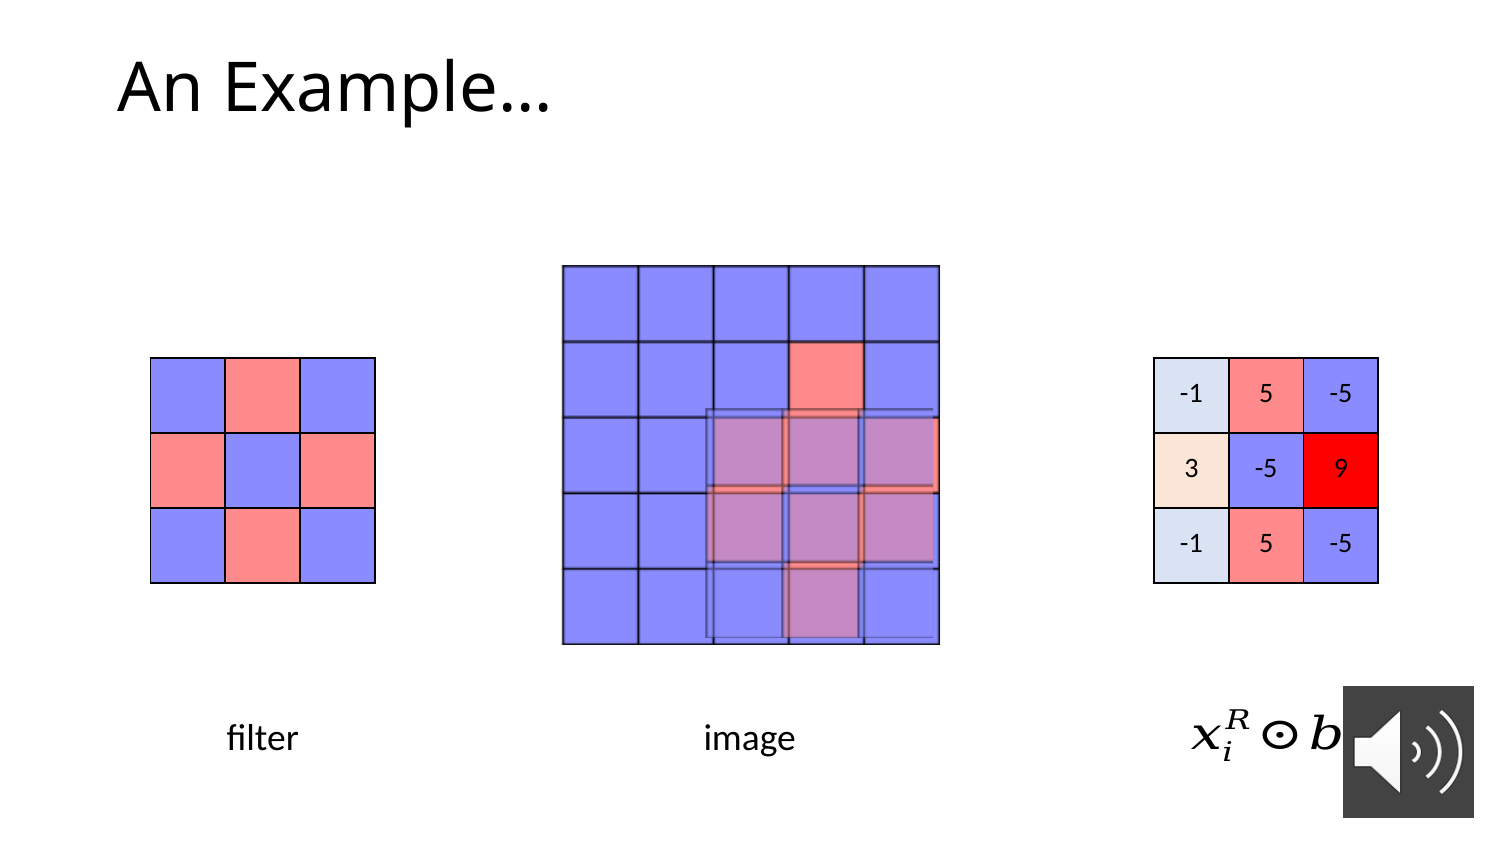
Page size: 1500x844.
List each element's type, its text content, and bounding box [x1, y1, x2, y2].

text_box image [688, 705, 811, 766]
table_header -5 [1304, 359, 1377, 432]
table_cell [226, 434, 299, 507]
table_cell 5 [1230, 509, 1303, 582]
table_cell [301, 509, 374, 582]
table_header 5 [1230, 359, 1303, 432]
table_cell [151, 509, 224, 582]
table_cell [151, 434, 224, 507]
table_header -1 [1155, 359, 1228, 432]
table_cell [301, 434, 374, 507]
table_cell -1 [1155, 509, 1228, 582]
table_cell [226, 509, 299, 582]
table_header [151, 359, 224, 432]
table_cell -5 [1230, 434, 1303, 507]
text_box filter [211, 705, 314, 766]
table_cell 9 [1304, 434, 1377, 507]
table_cell 3 [1155, 434, 1228, 507]
table_header [226, 359, 299, 432]
picture [1341, 685, 1475, 819]
picture [560, 265, 941, 645]
table_cell -5 [1304, 509, 1377, 582]
table_header [301, 359, 374, 432]
title An Example… [103, 44, 1397, 208]
